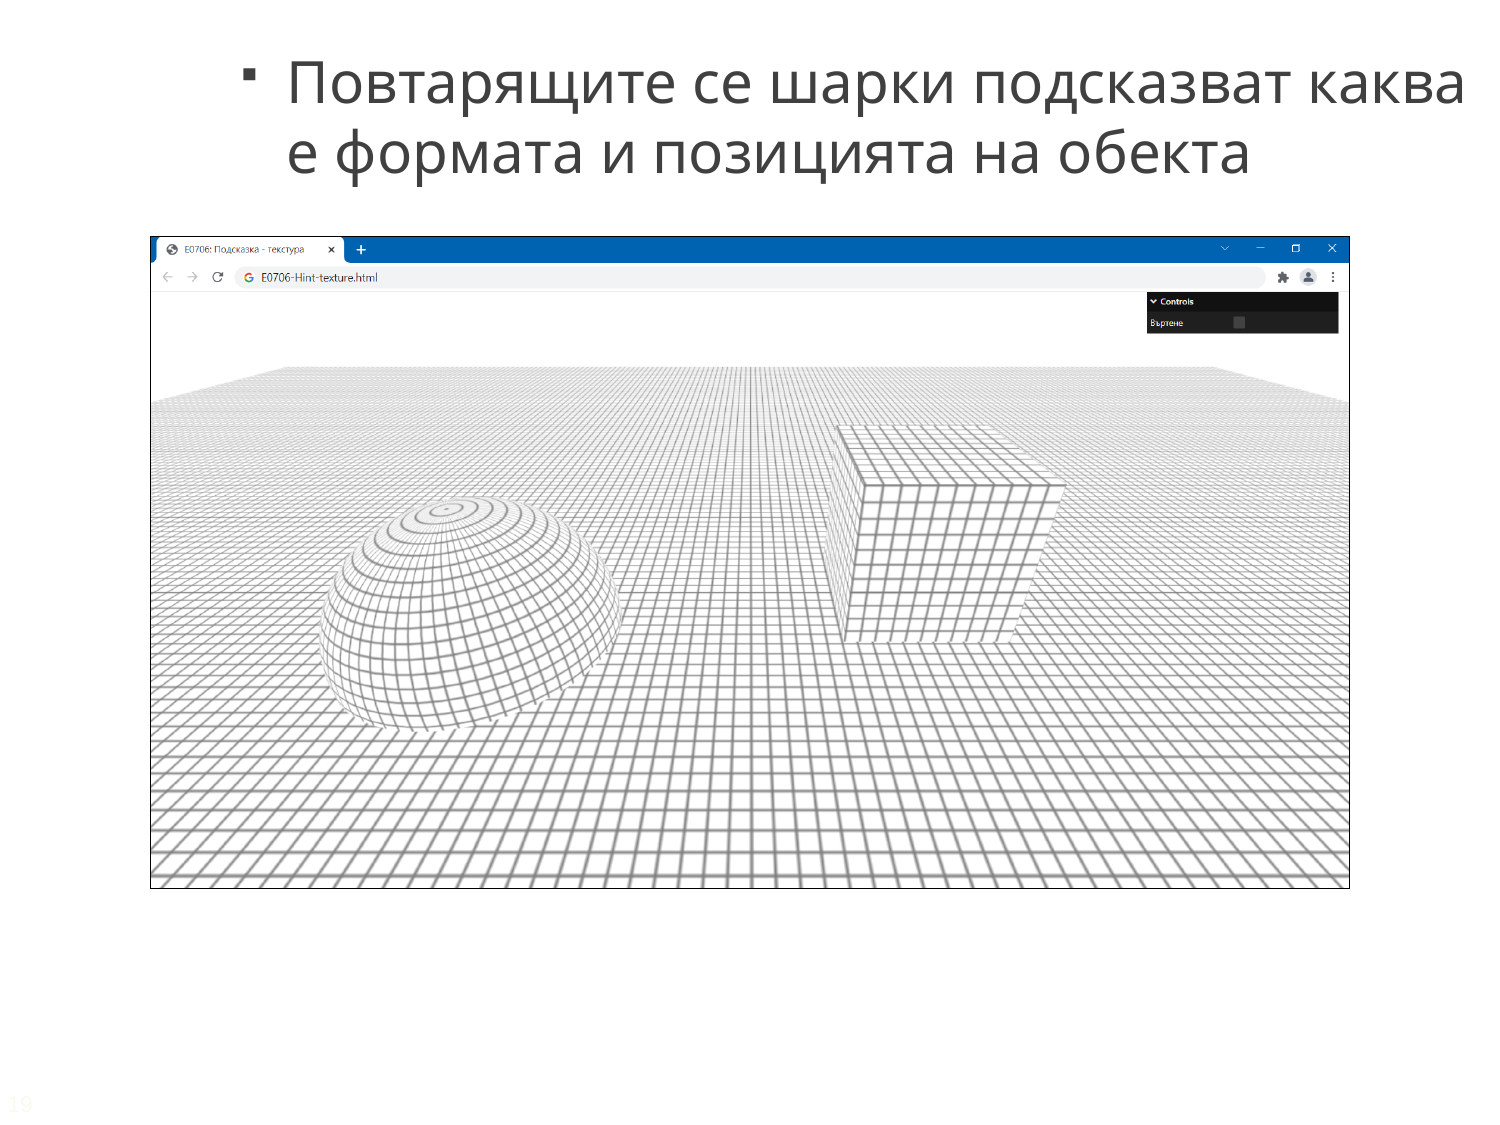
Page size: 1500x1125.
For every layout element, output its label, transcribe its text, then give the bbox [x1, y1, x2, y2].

picture [149, 236, 1351, 889]
list Повтарящите се шарки подсказват каква е формата и позицията на обекта [150, 37, 1488, 1113]
